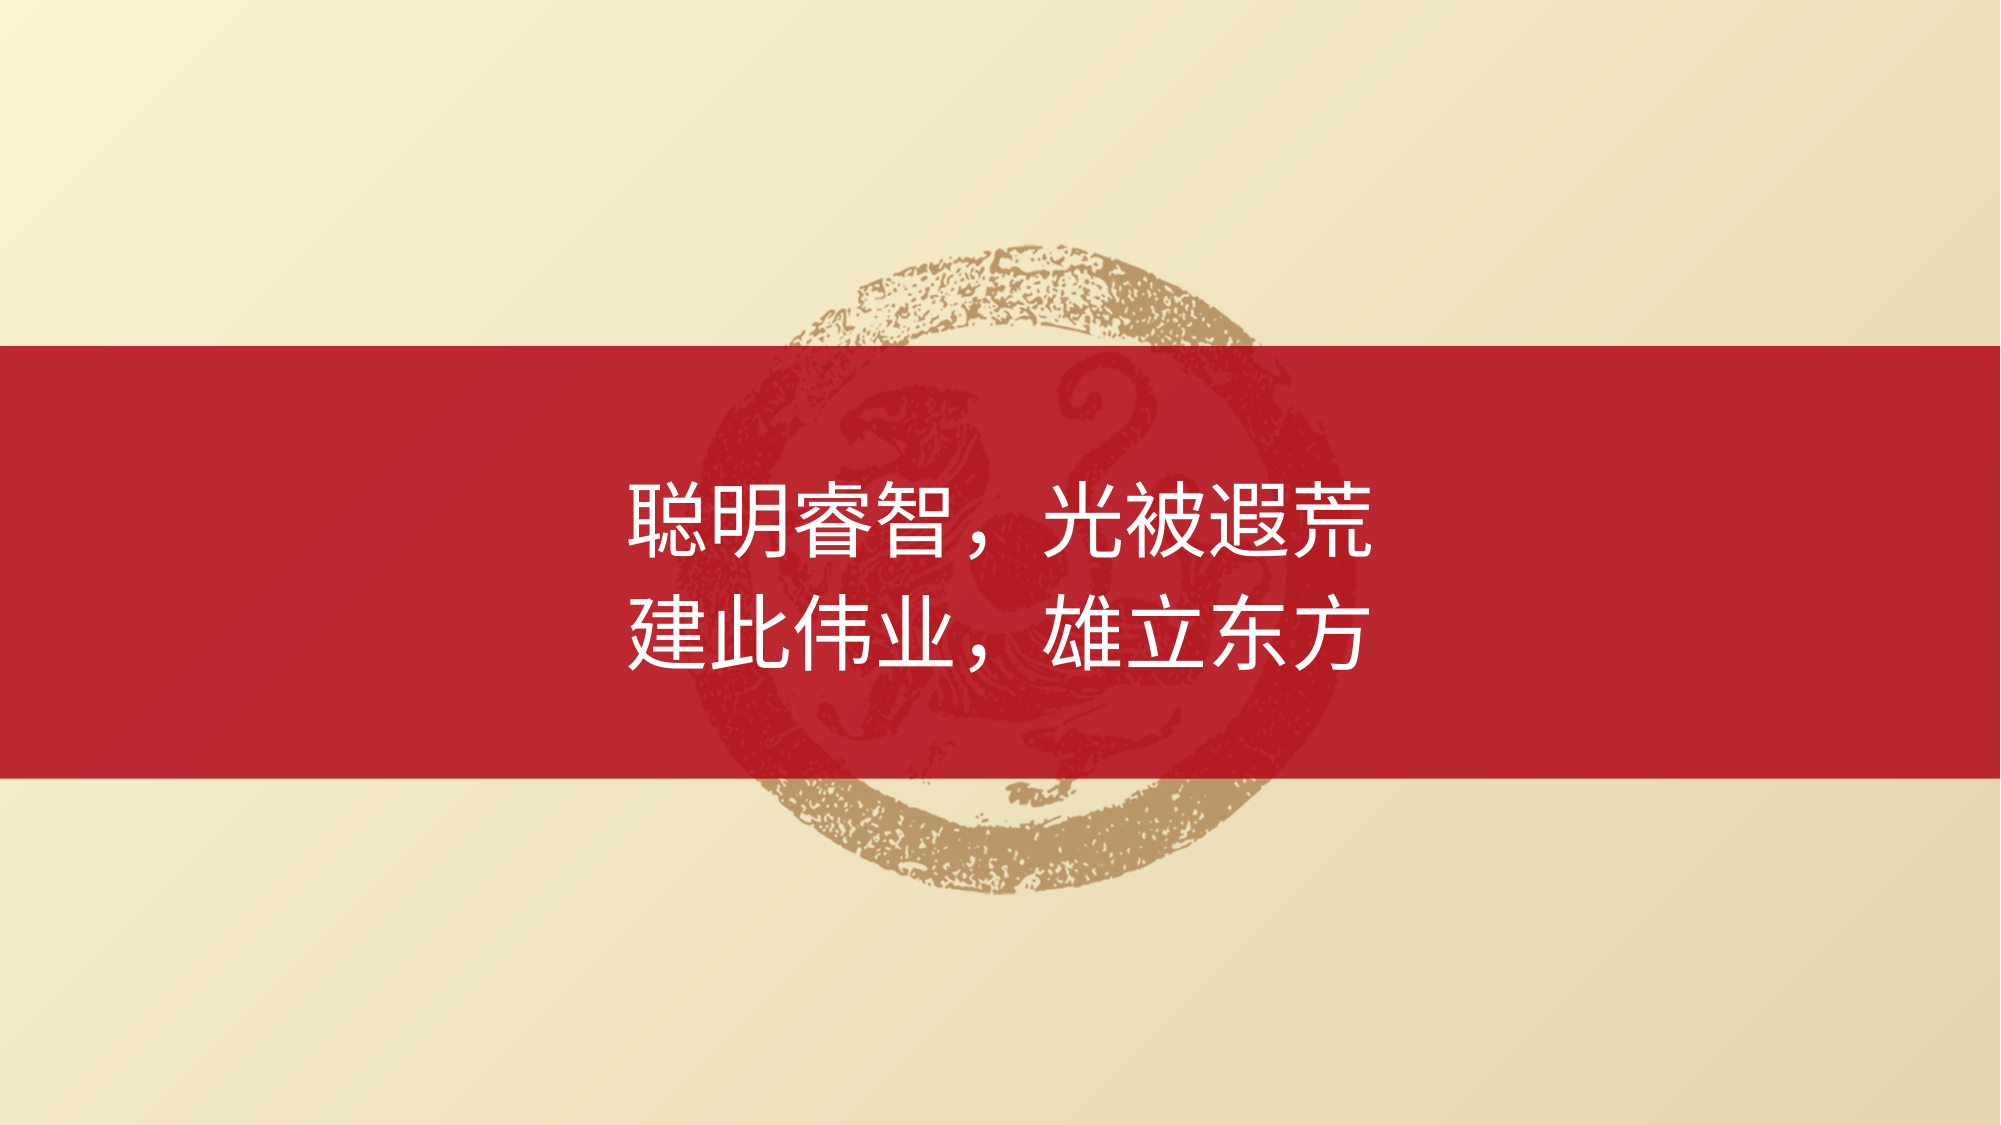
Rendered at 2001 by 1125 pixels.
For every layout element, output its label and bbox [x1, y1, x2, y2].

picture [577, 0, 1422, 1125]
text_box [0, 345, 577, 780]
text_box [1422, 345, 2000, 780]
